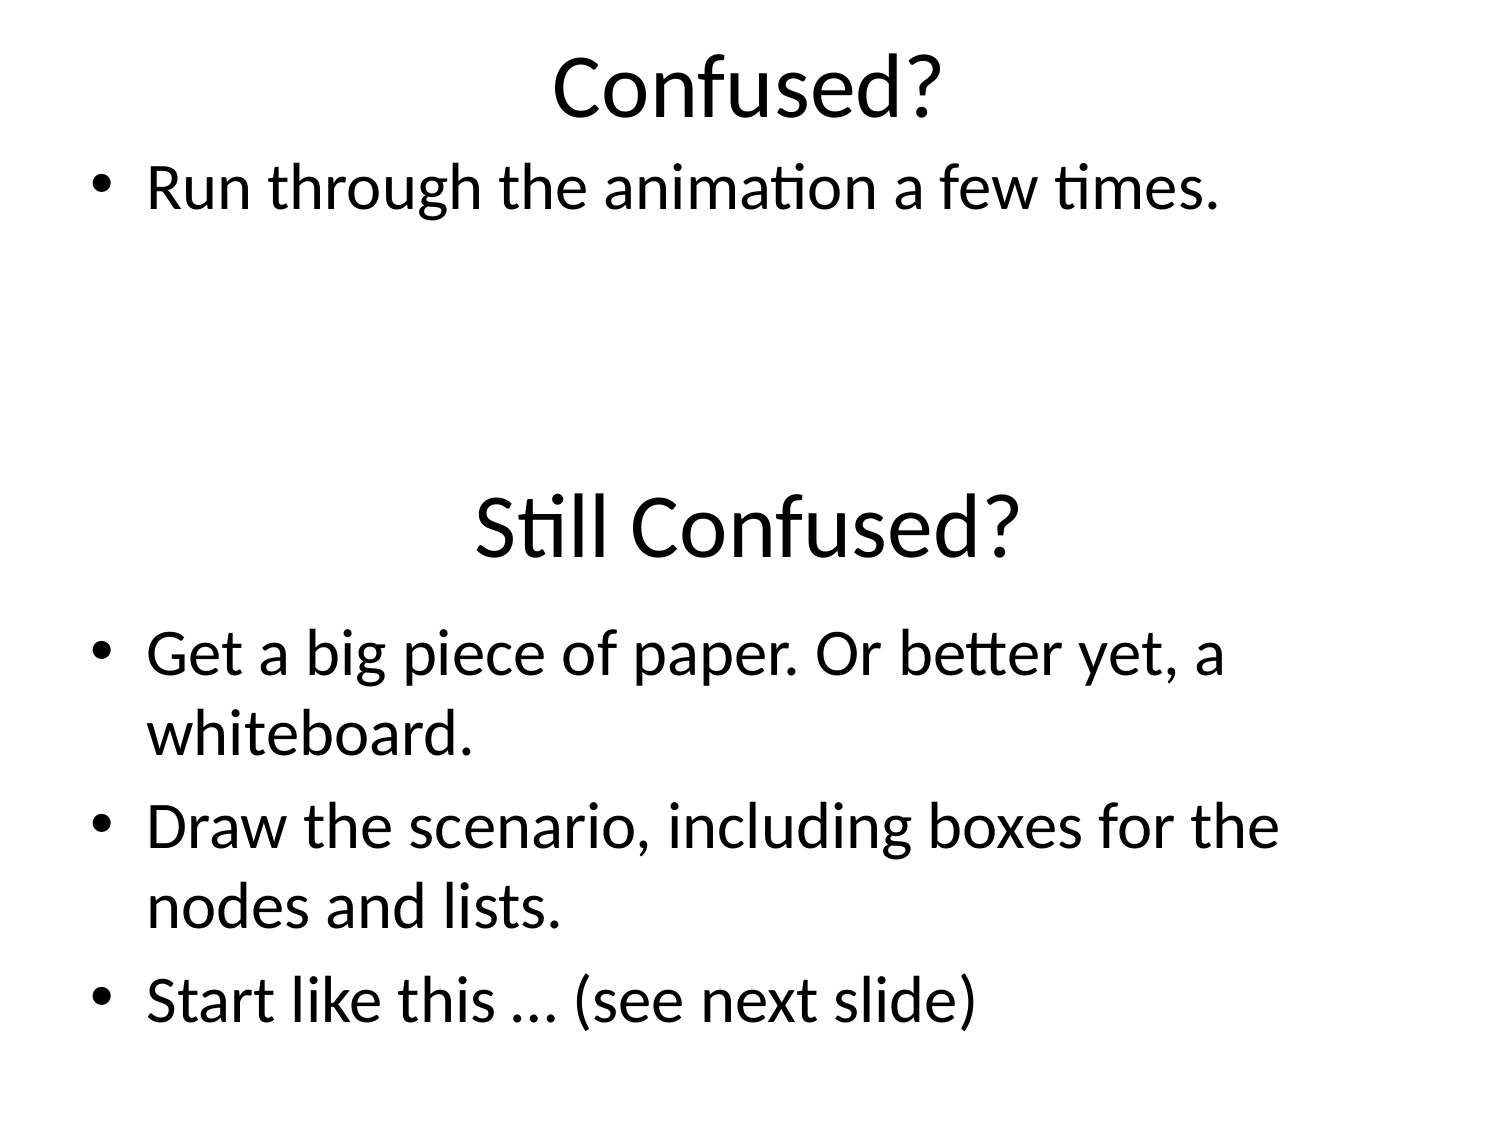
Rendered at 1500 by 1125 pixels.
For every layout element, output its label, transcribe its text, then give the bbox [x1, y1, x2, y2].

title Confused? Still Confused? [75, 0, 1425, 135]
list Run through the animation a few times. Get a big piece of paper. Or better yet, a whiteboard. Draw the scenario, including boxes for the nodes and lists. Start like this … (see next slide) [75, 135, 1425, 917]
